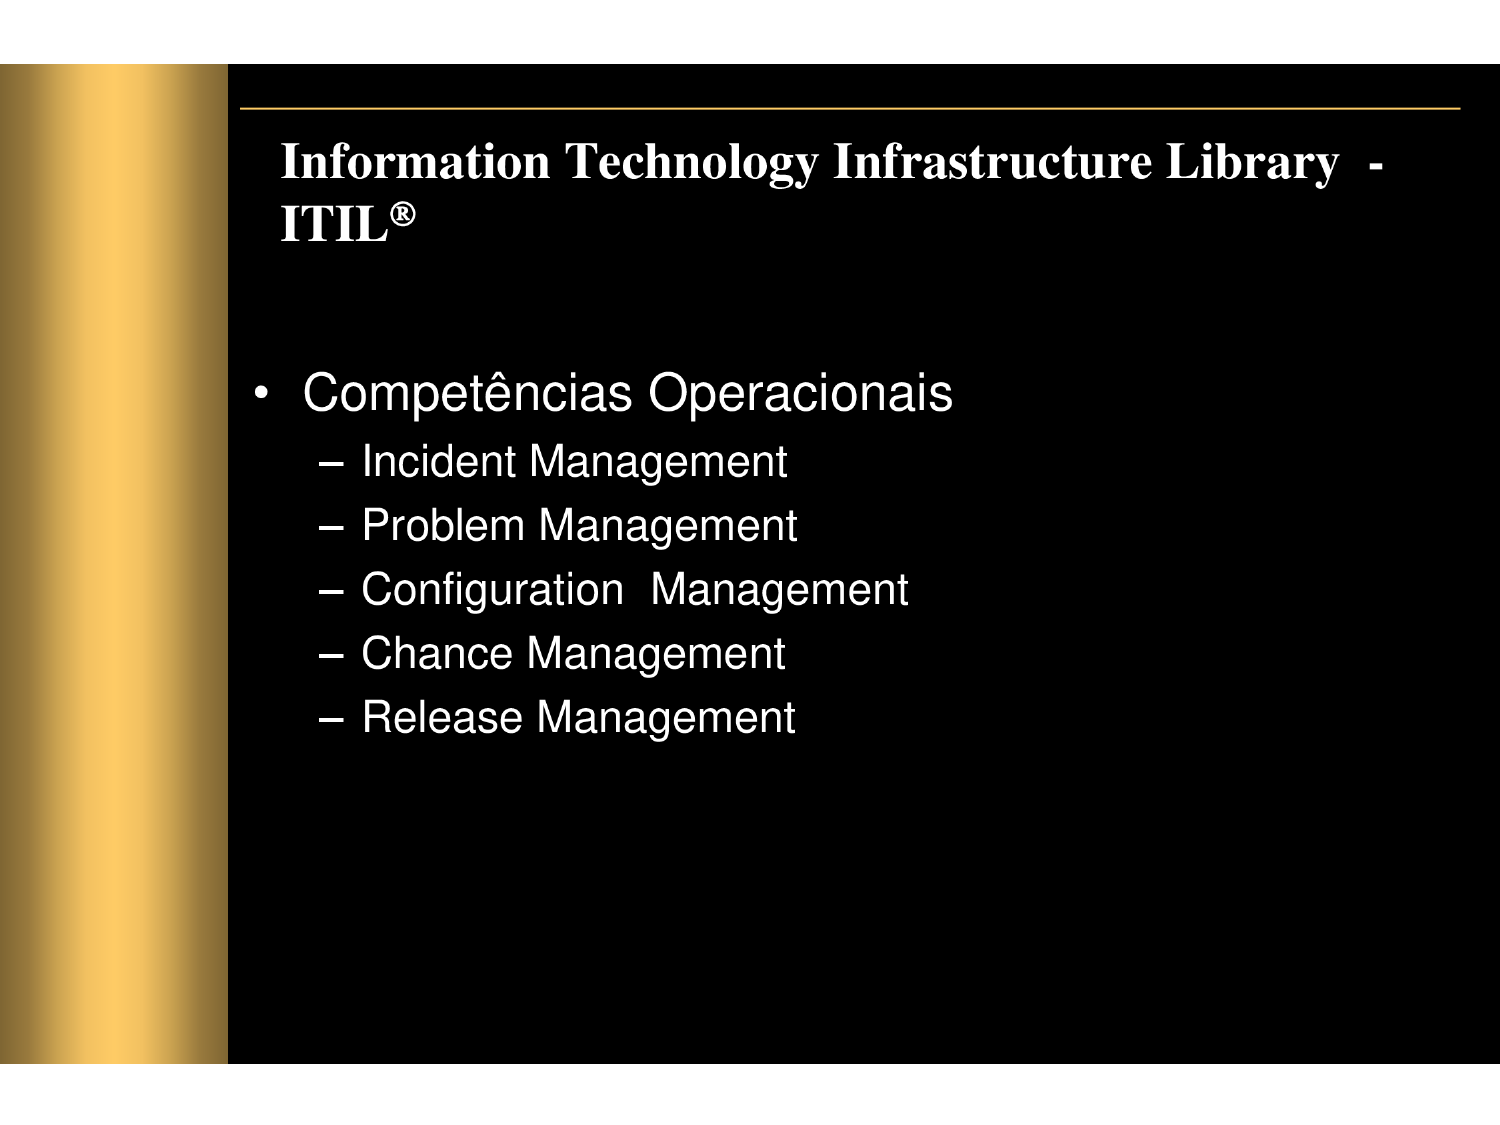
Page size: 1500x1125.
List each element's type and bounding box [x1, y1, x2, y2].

picture [0, 63, 1500, 1065]
